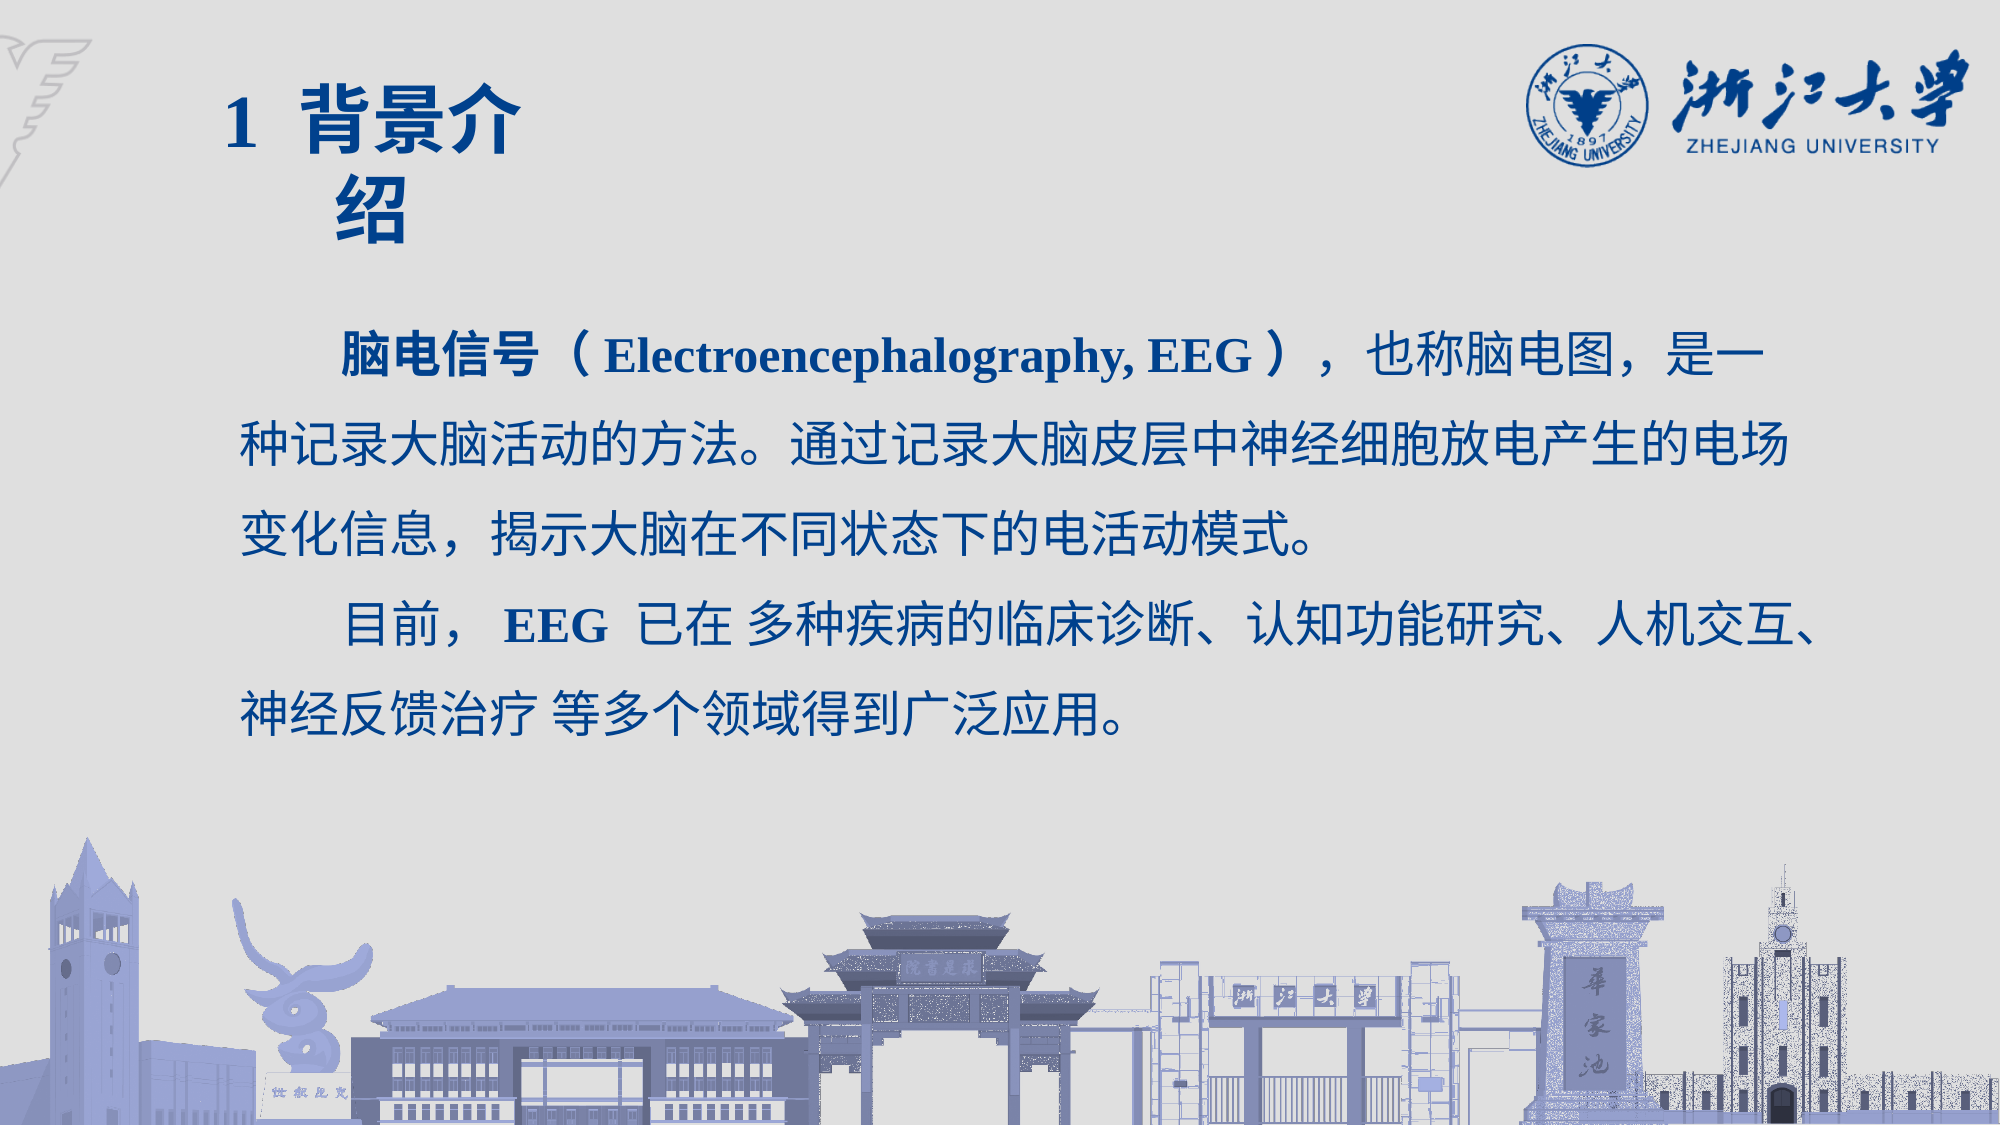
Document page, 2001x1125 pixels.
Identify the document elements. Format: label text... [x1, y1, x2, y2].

picture [1526, 43, 1970, 168]
text_box 1 背景介绍 [176, 64, 569, 260]
picture [0, 0, 122, 191]
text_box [0, 835, 2000, 1125]
text_box 脑电信号（Electroencephalography, EEG），也称脑电图，是一种记录大脑活动的方法。通过记录大脑皮层中神经细胞放电产生的电场变化信息，揭示大脑在不同状态下的电活动模式。 目前，EEG 已在 多种疾病的临床诊断、认知功能研究、人机交互、神经反馈治疗 等多个领域得到广泛应用。 [224, 285, 1811, 750]
